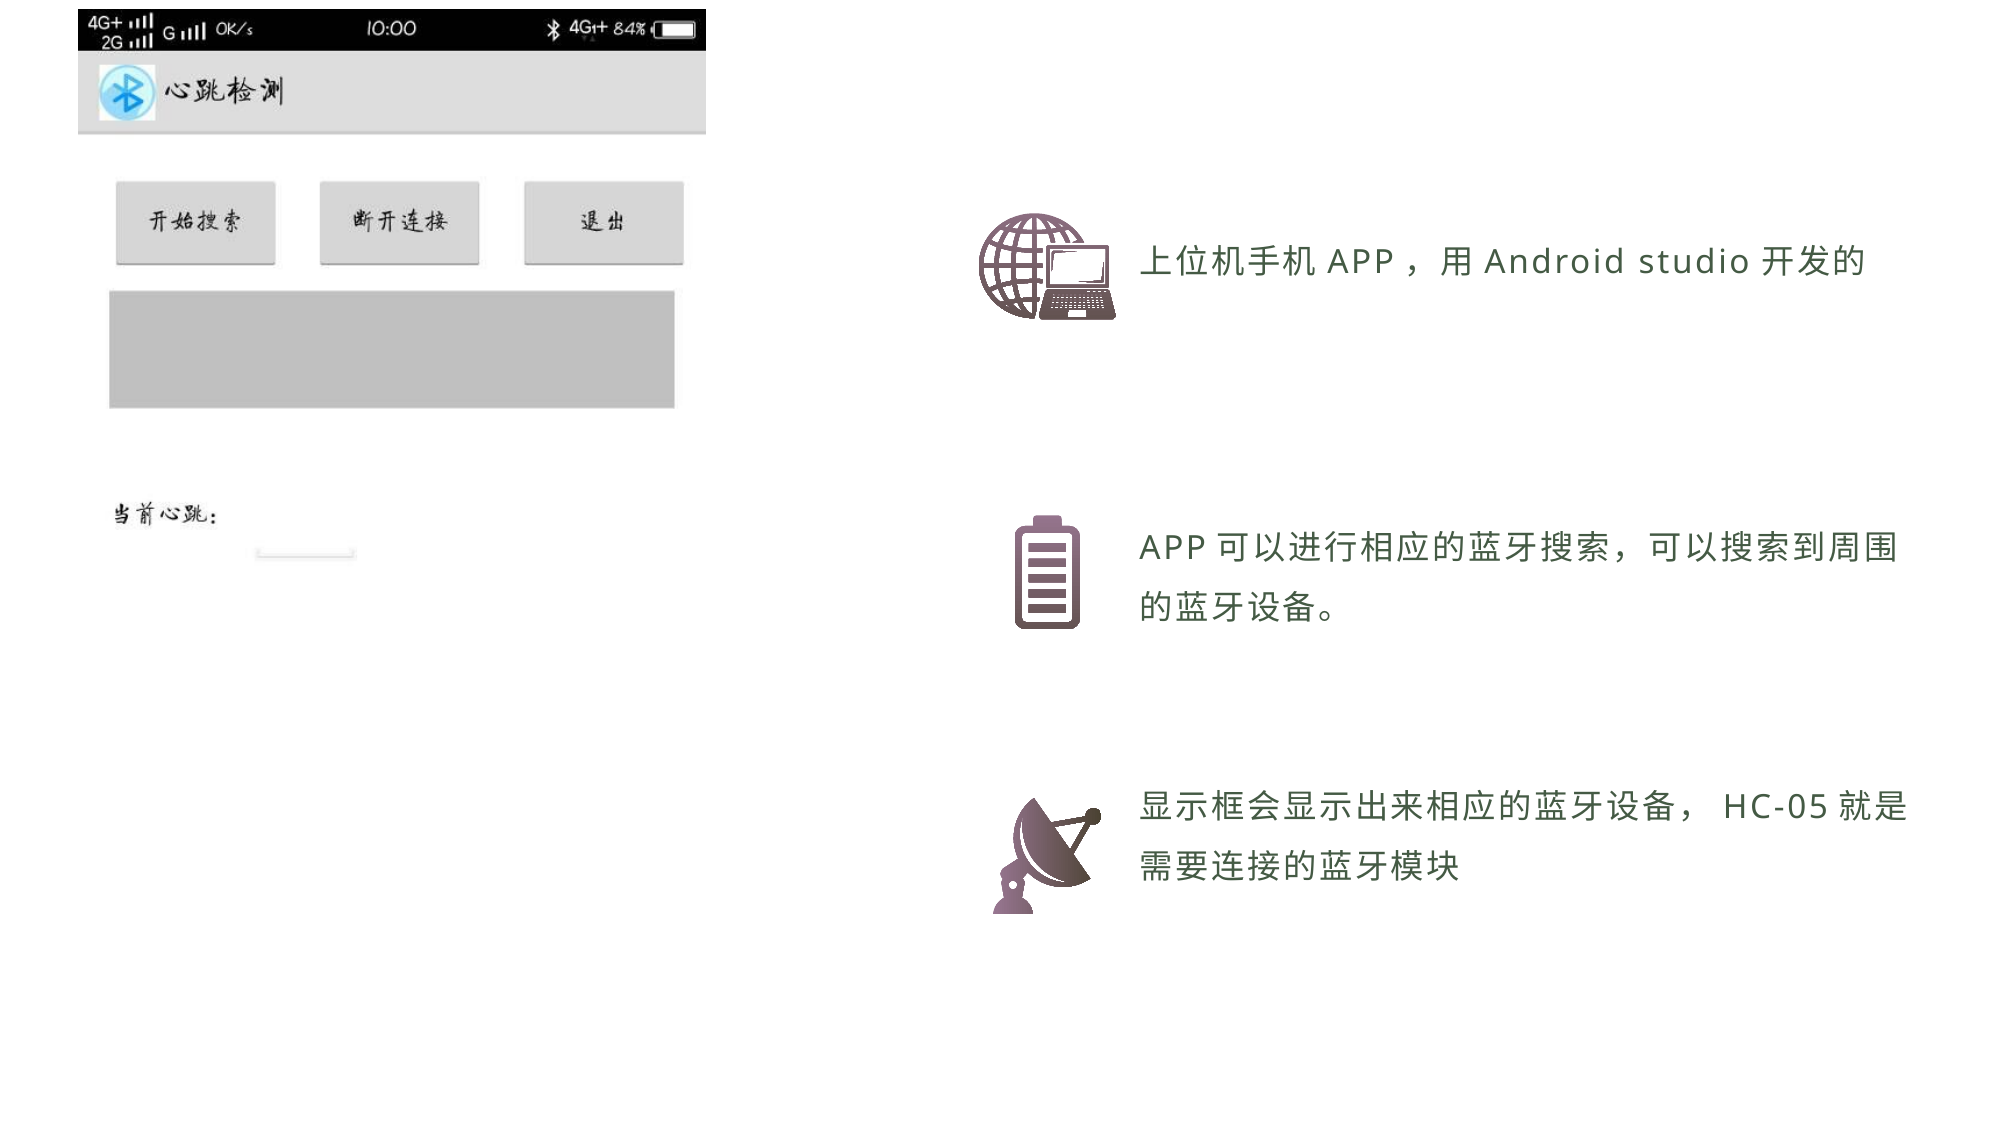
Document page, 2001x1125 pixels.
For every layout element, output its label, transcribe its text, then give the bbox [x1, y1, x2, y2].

picture [77, 9, 706, 1125]
text_box 上位机手机APP，用Android studio开发的 [1124, 213, 1934, 288]
text_box [978, 212, 1085, 319]
text_box [992, 797, 1102, 916]
text_box [1014, 514, 1081, 630]
text_box [1038, 245, 1117, 321]
text_box APP可以进行相应的蓝牙搜索，可以搜索到周围的蓝牙设备。 [1124, 499, 1934, 634]
text_box 显示框会显示出来相应的蓝牙设备，HC-05就是需要连接的蓝牙模块 [1124, 757, 1934, 893]
